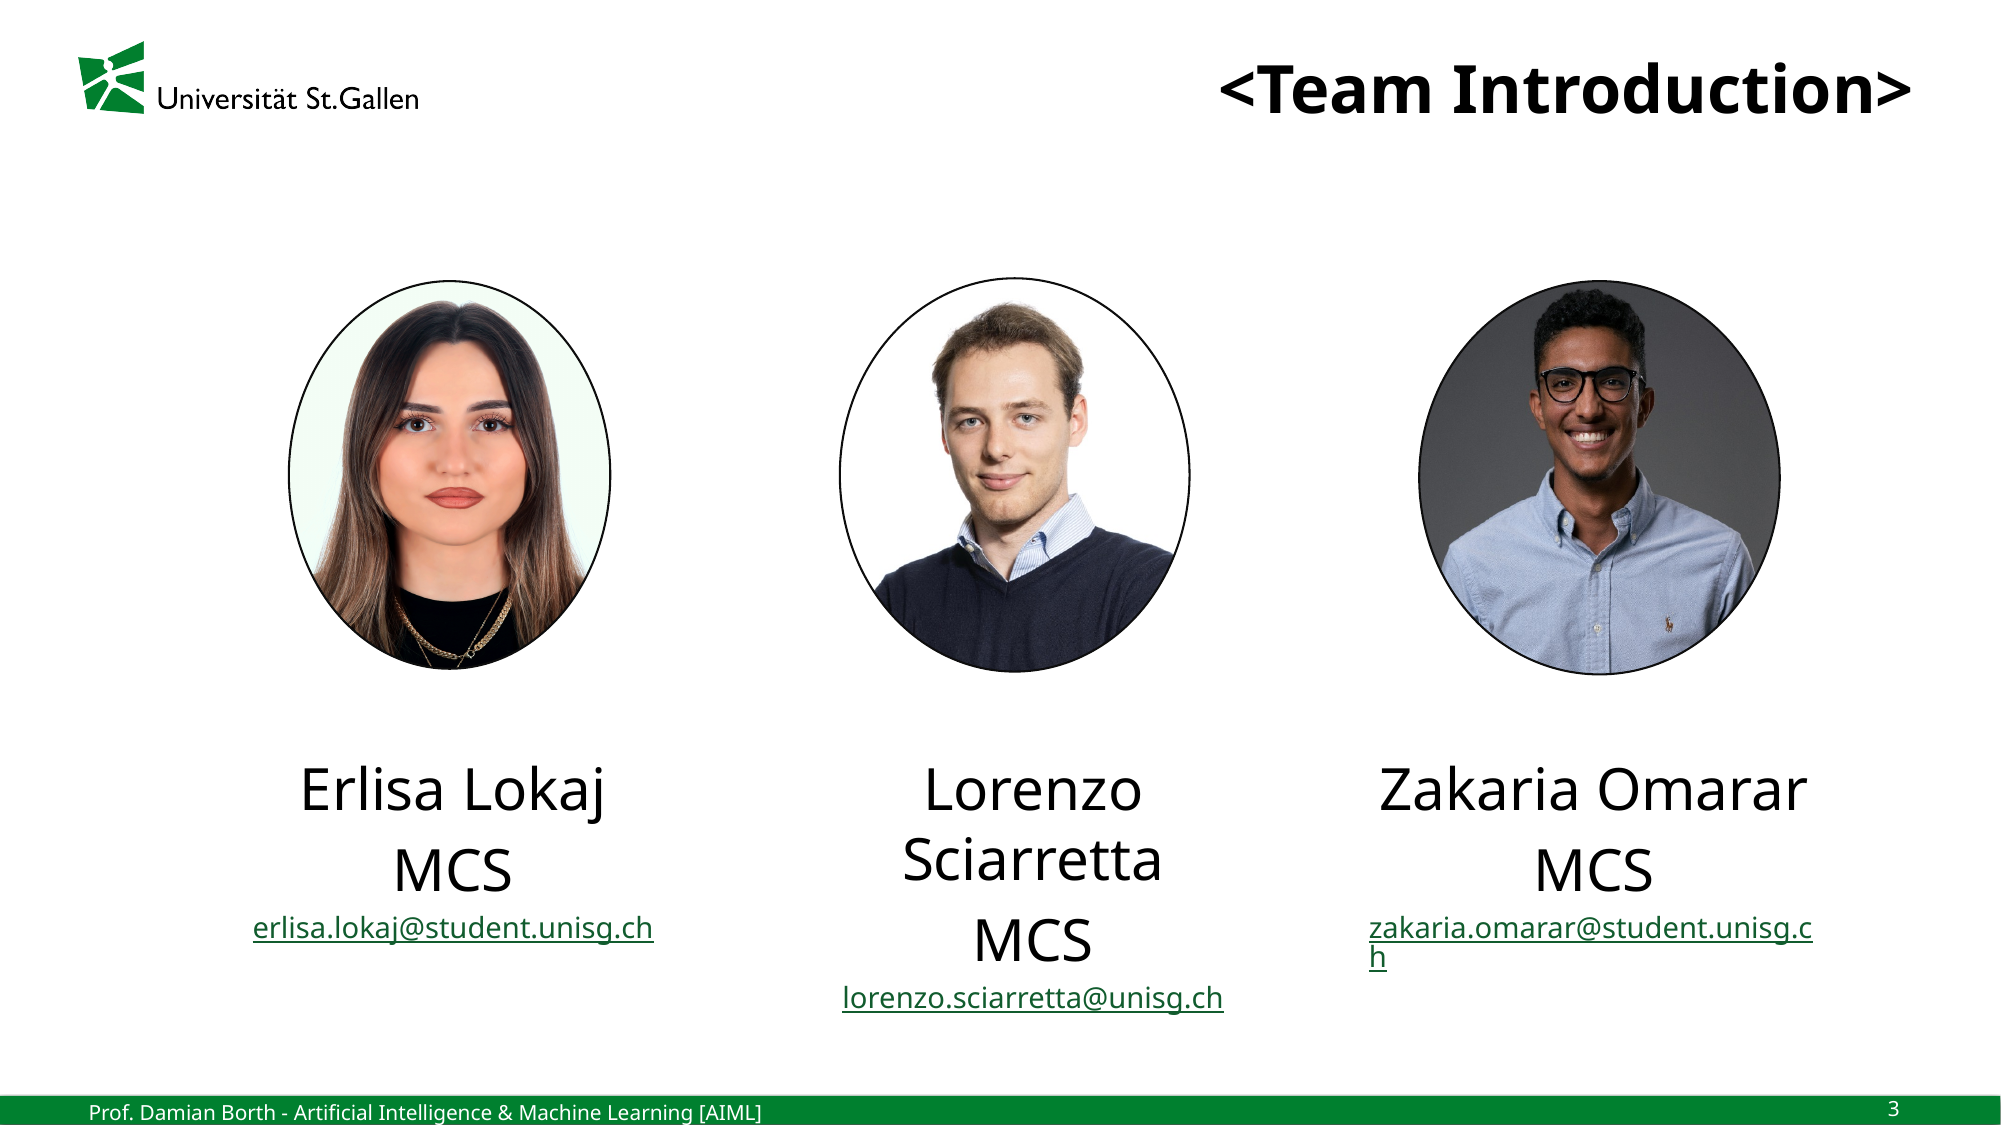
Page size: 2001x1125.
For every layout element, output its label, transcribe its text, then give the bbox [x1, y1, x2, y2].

text_box [1417, 279, 1782, 676]
text_box Zakaria Omarar MCS zakaria.omarar@student.unisg.ch [1368, 751, 1820, 976]
text_box [287, 279, 612, 671]
text_box [838, 276, 1192, 674]
slide_number 3 [1801, 1091, 1915, 1125]
text_box Lorenzo Sciarretta MCS lorenzo.sciarretta@unisg.ch [807, 751, 1259, 976]
footer Prof. Damian Borth - Artificial Intelligence & Machine Learning [AIML] [73, 1092, 968, 1125]
picture [78, 41, 418, 114]
title <Team Introduction> [531, 47, 1915, 136]
list Erlisa Lokaj MCS erlisa.lokaj@student.unisg.ch [251, 751, 655, 976]
